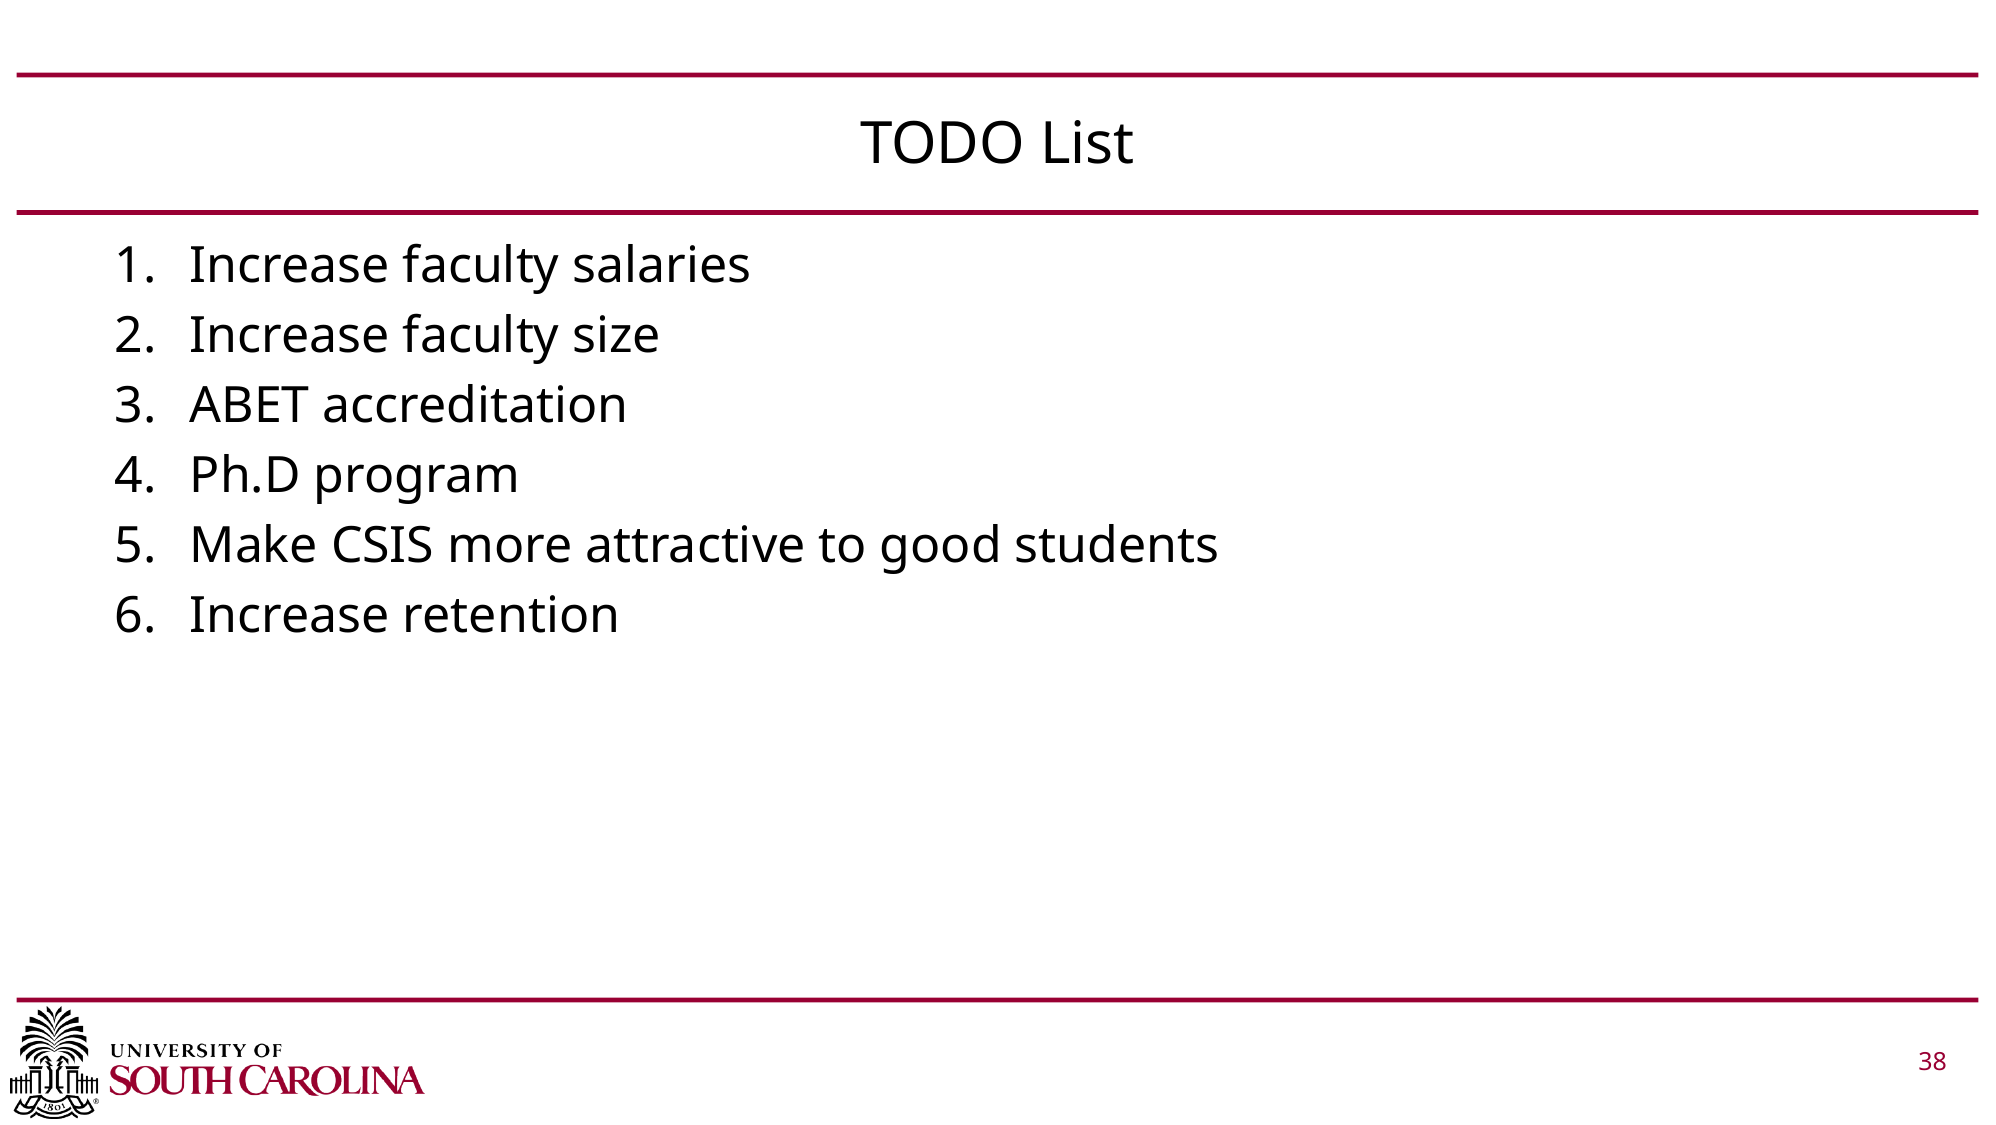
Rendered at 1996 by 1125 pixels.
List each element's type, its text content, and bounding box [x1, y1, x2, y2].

title TODO List [99, 74, 1896, 206]
picture [10, 1006, 425, 1119]
slide_number 38 [565, 1037, 1963, 1088]
list Increase faculty salaries Increase faculty size ABET accreditation Ph.D program Make CSIS more attractive to good students Increase retention [99, 224, 1896, 988]
